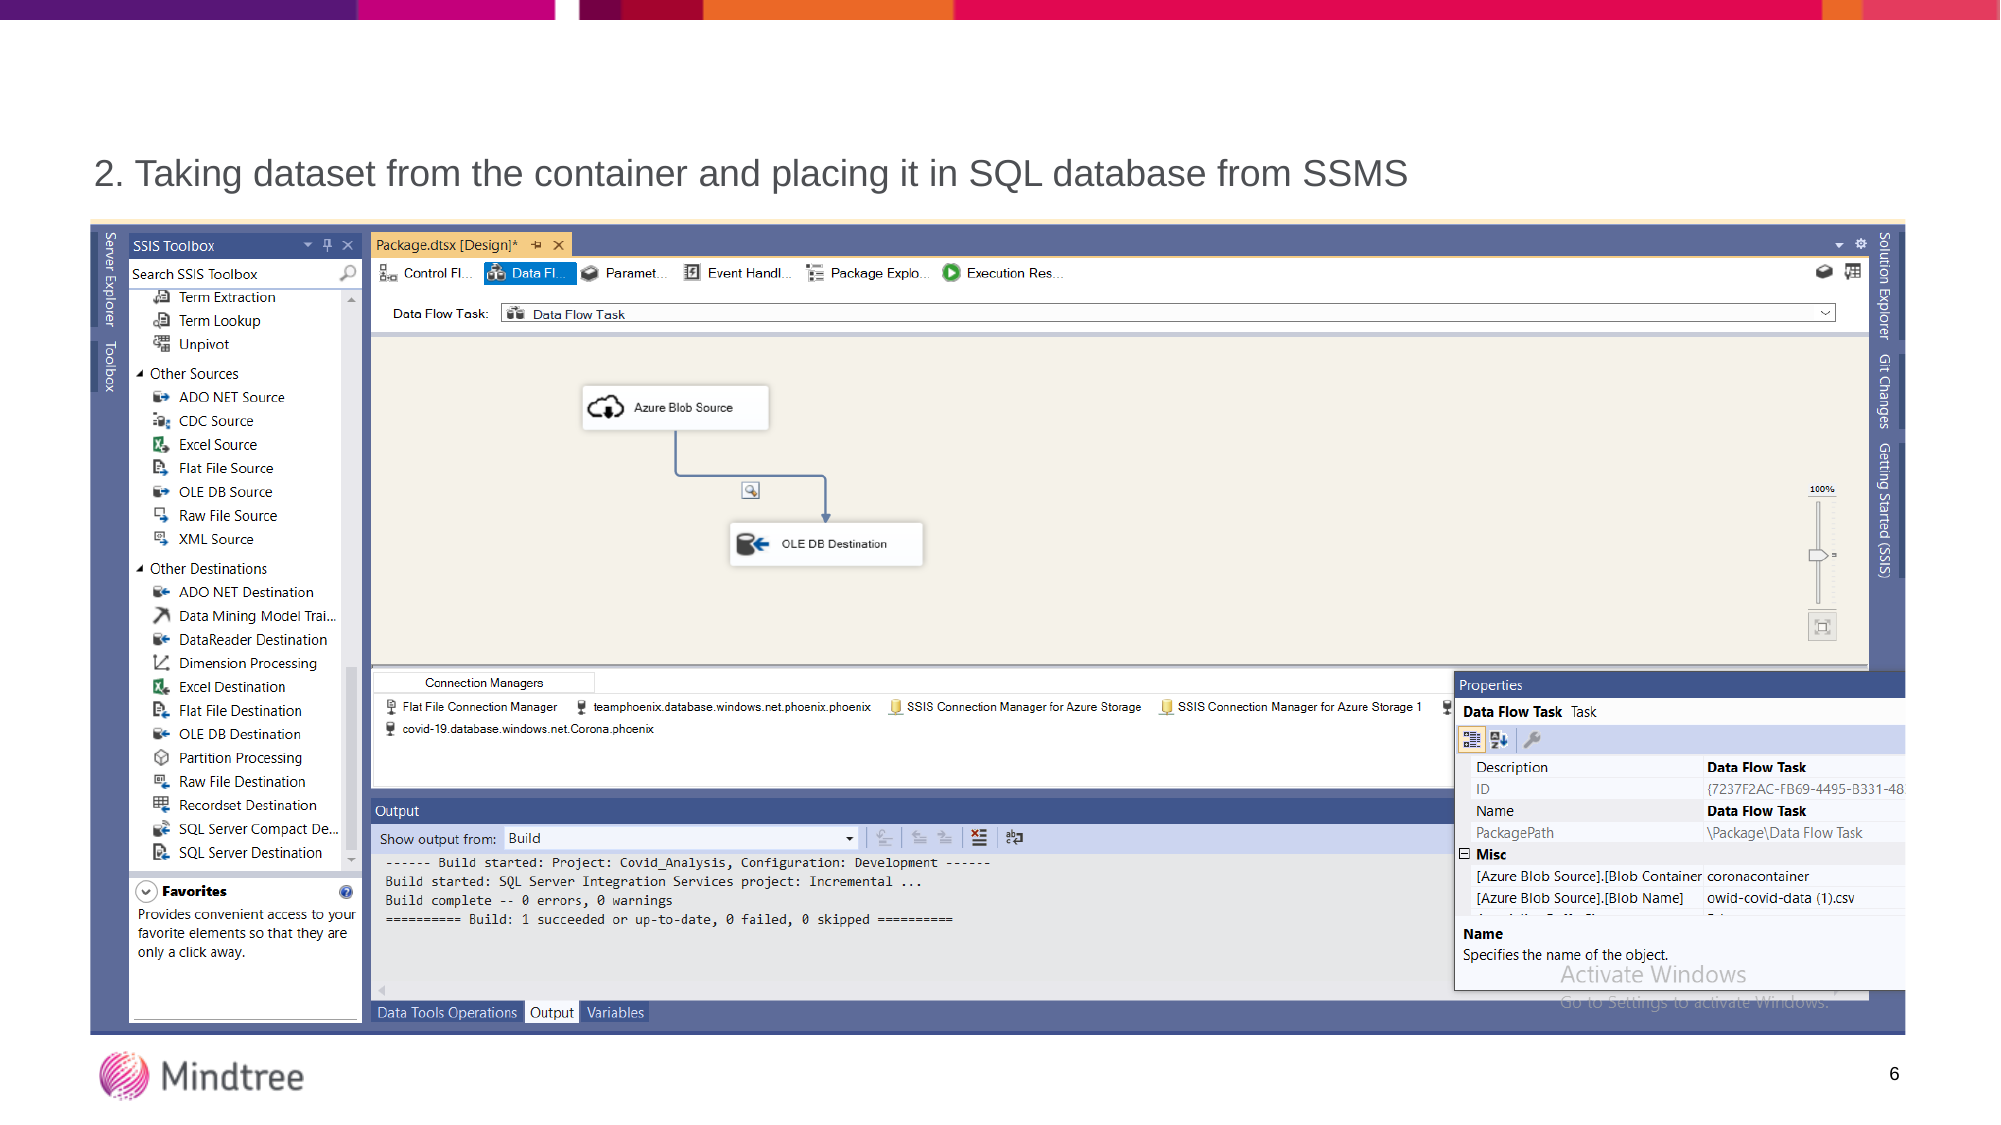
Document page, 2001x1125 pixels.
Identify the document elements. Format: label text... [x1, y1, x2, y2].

list 2. Taking dataset from the container and placing it in SQL database from SSMS [93, 149, 1894, 195]
picture [90, 219, 1906, 1035]
slide_number 6 [1815, 1046, 1900, 1104]
picture [99, 1051, 304, 1101]
picture [0, 0, 2000, 20]
